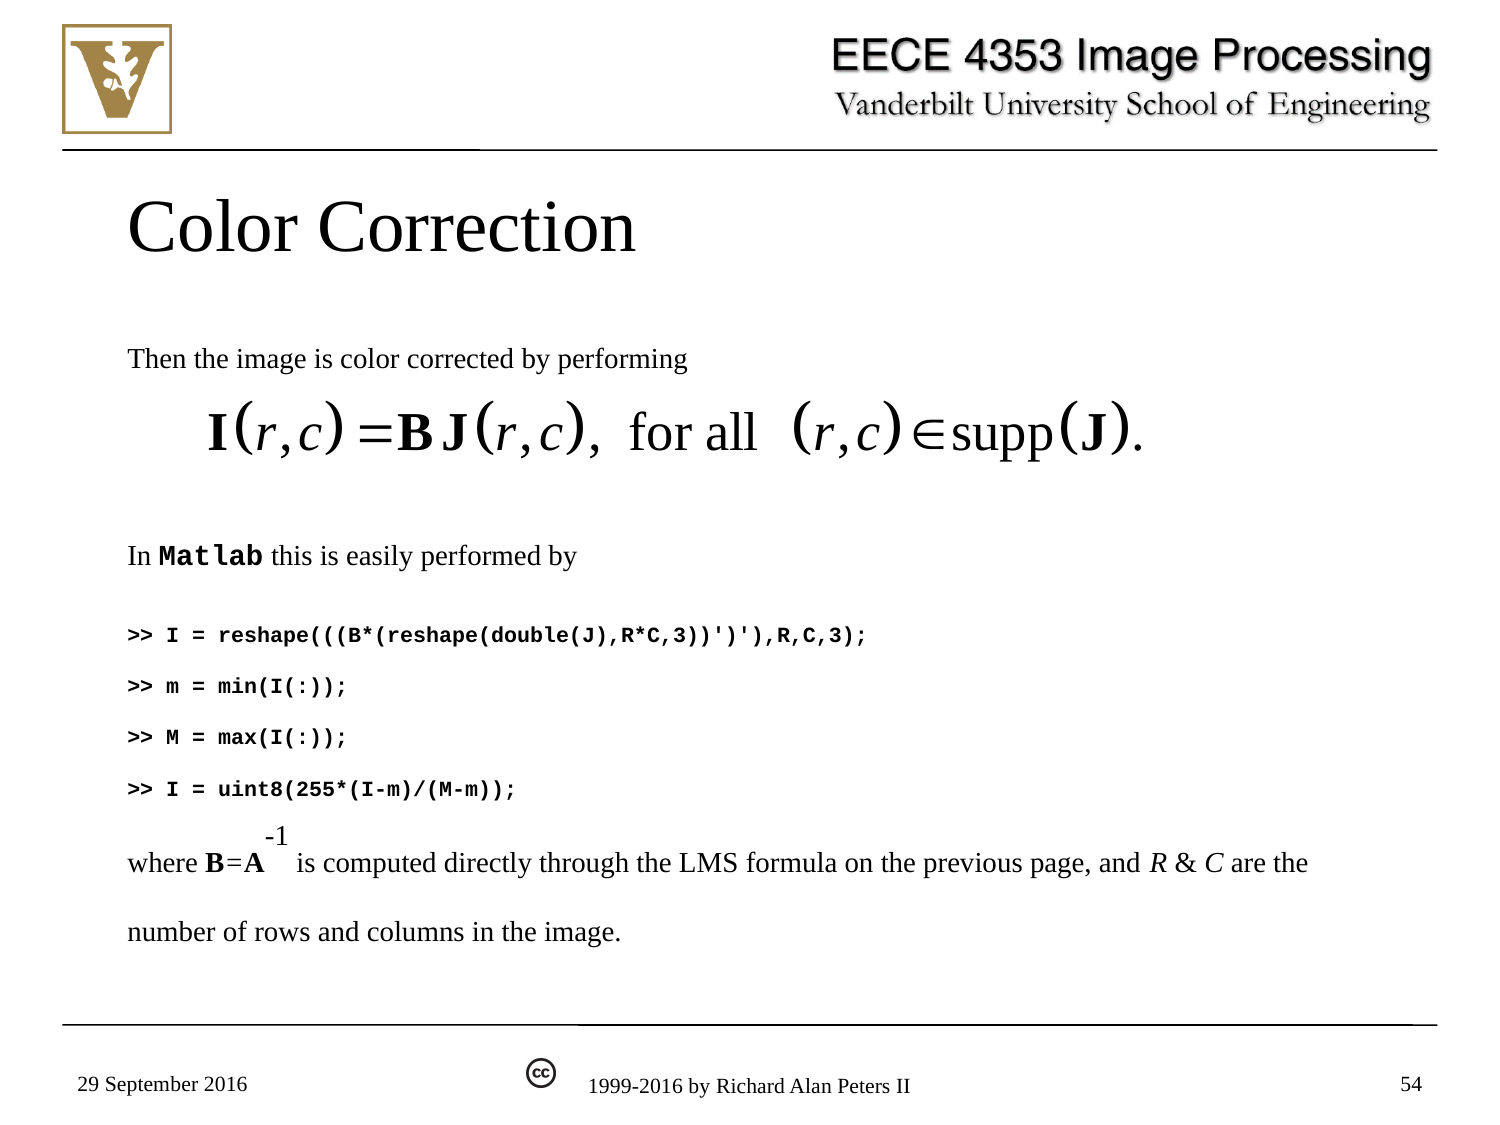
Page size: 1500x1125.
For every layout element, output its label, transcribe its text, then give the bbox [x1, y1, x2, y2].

footer 1999-2016 by Richard Alan Peters II [476, 1038, 1022, 1114]
text_box where B=A-1 is computed directly through the LMS formula on the previous page, and R & C are the number of rows and columns in the image. [112, 803, 1388, 955]
picture [826, 25, 1436, 133]
text_box >> I = reshape(((B*(reshape(double(J),R*C,3))')'),R,C,3); >> m = min(I(:)); >> M = max(I(:)); >> I = uint8(255*(I-m)/(M-m)); [112, 588, 1438, 808]
text_box In Matlab this is easily performed by [112, 495, 1213, 579]
text_box Then the image is color corrected by performing [112, 298, 1213, 382]
picture [62, 24, 172, 134]
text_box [199, 391, 1154, 479]
slide_number 54 [1125, 1037, 1438, 1113]
title Color Correction [112, 162, 1075, 282]
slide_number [62, 1037, 375, 1113]
